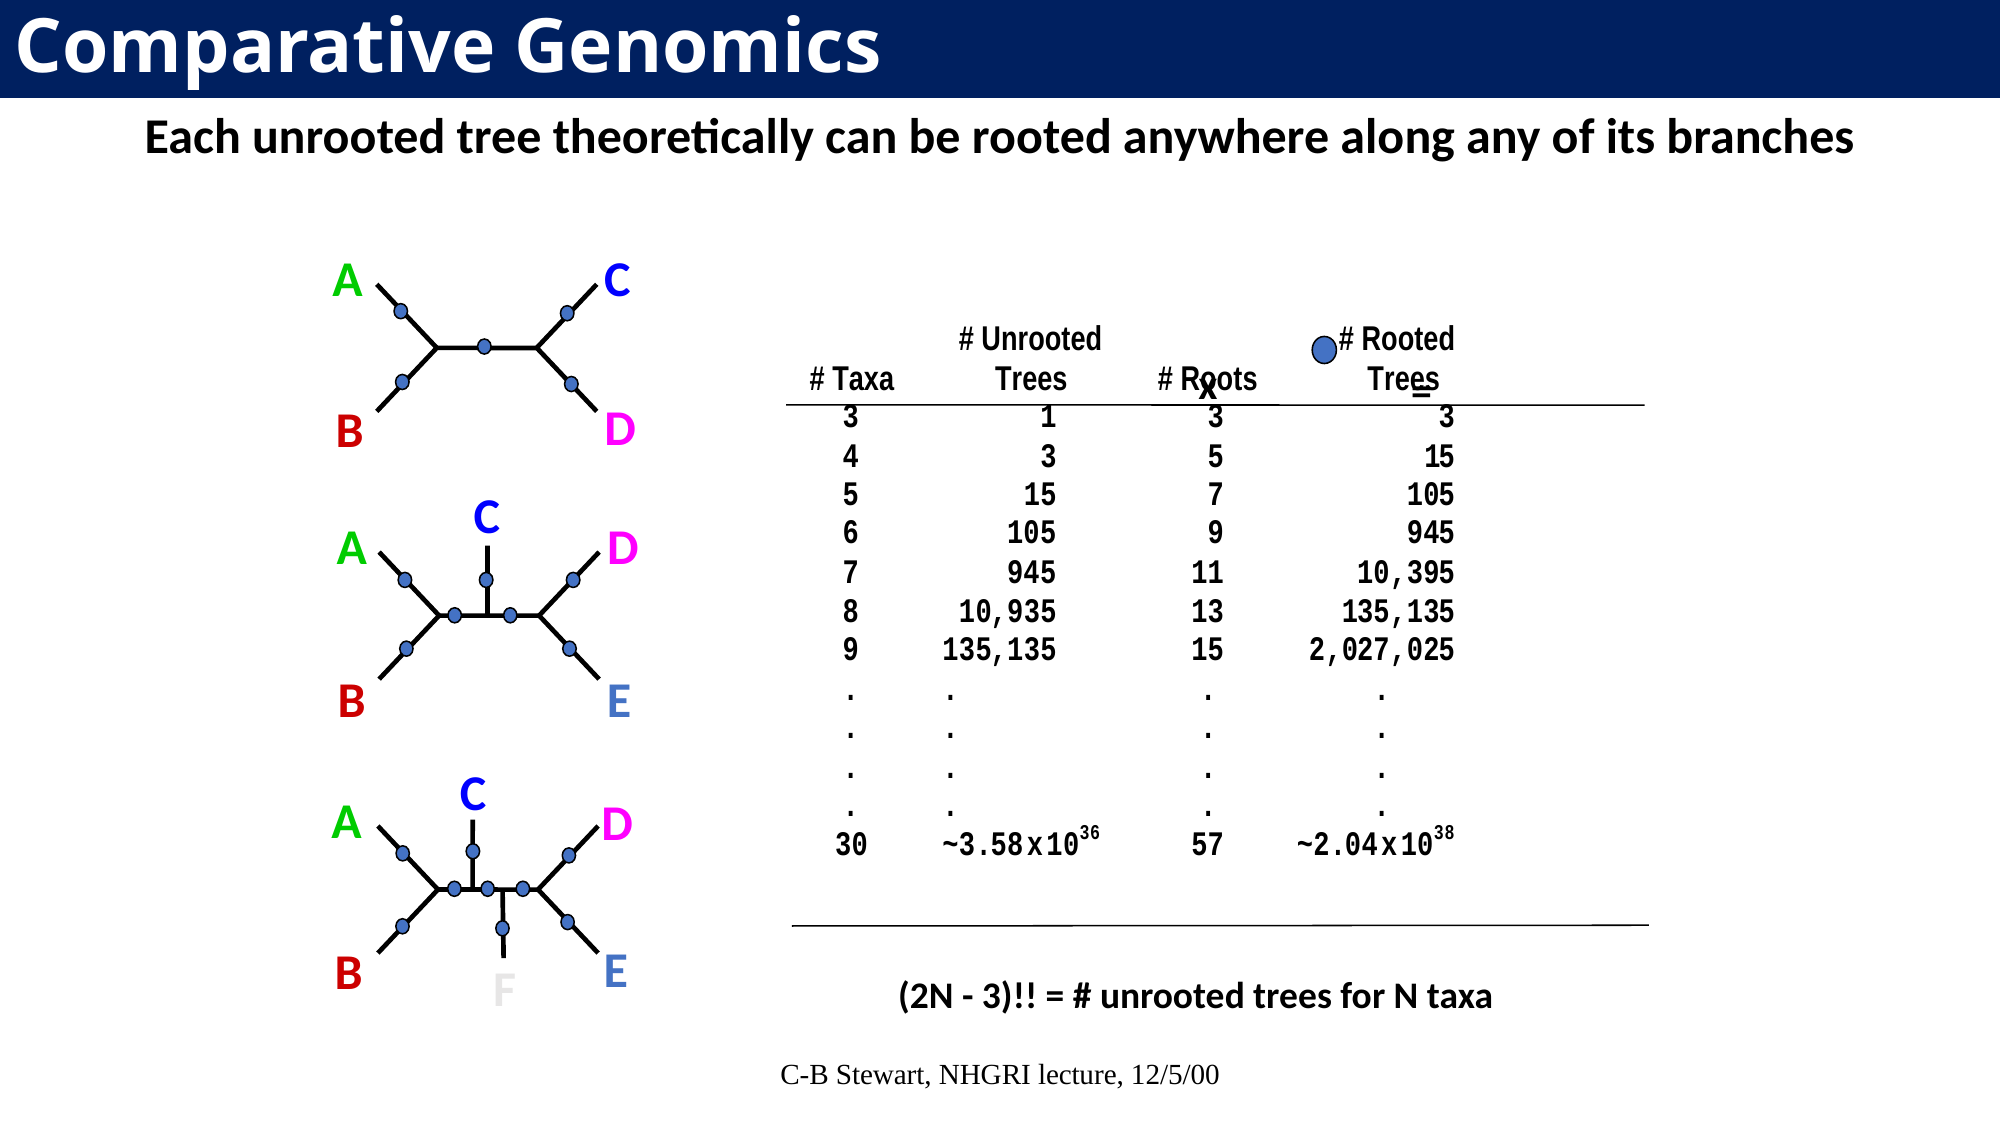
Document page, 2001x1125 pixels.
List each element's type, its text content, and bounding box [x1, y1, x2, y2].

text_box Each unrooted tree theoretically can be rooted anywhere along any of its branches [111, 96, 1889, 171]
text_box Comparative Genomics [0, 0, 2000, 96]
footer C-B Stewart, NHGRI lecture, 12/5/00 [662, 1045, 1338, 1103]
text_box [316, 238, 1683, 1045]
